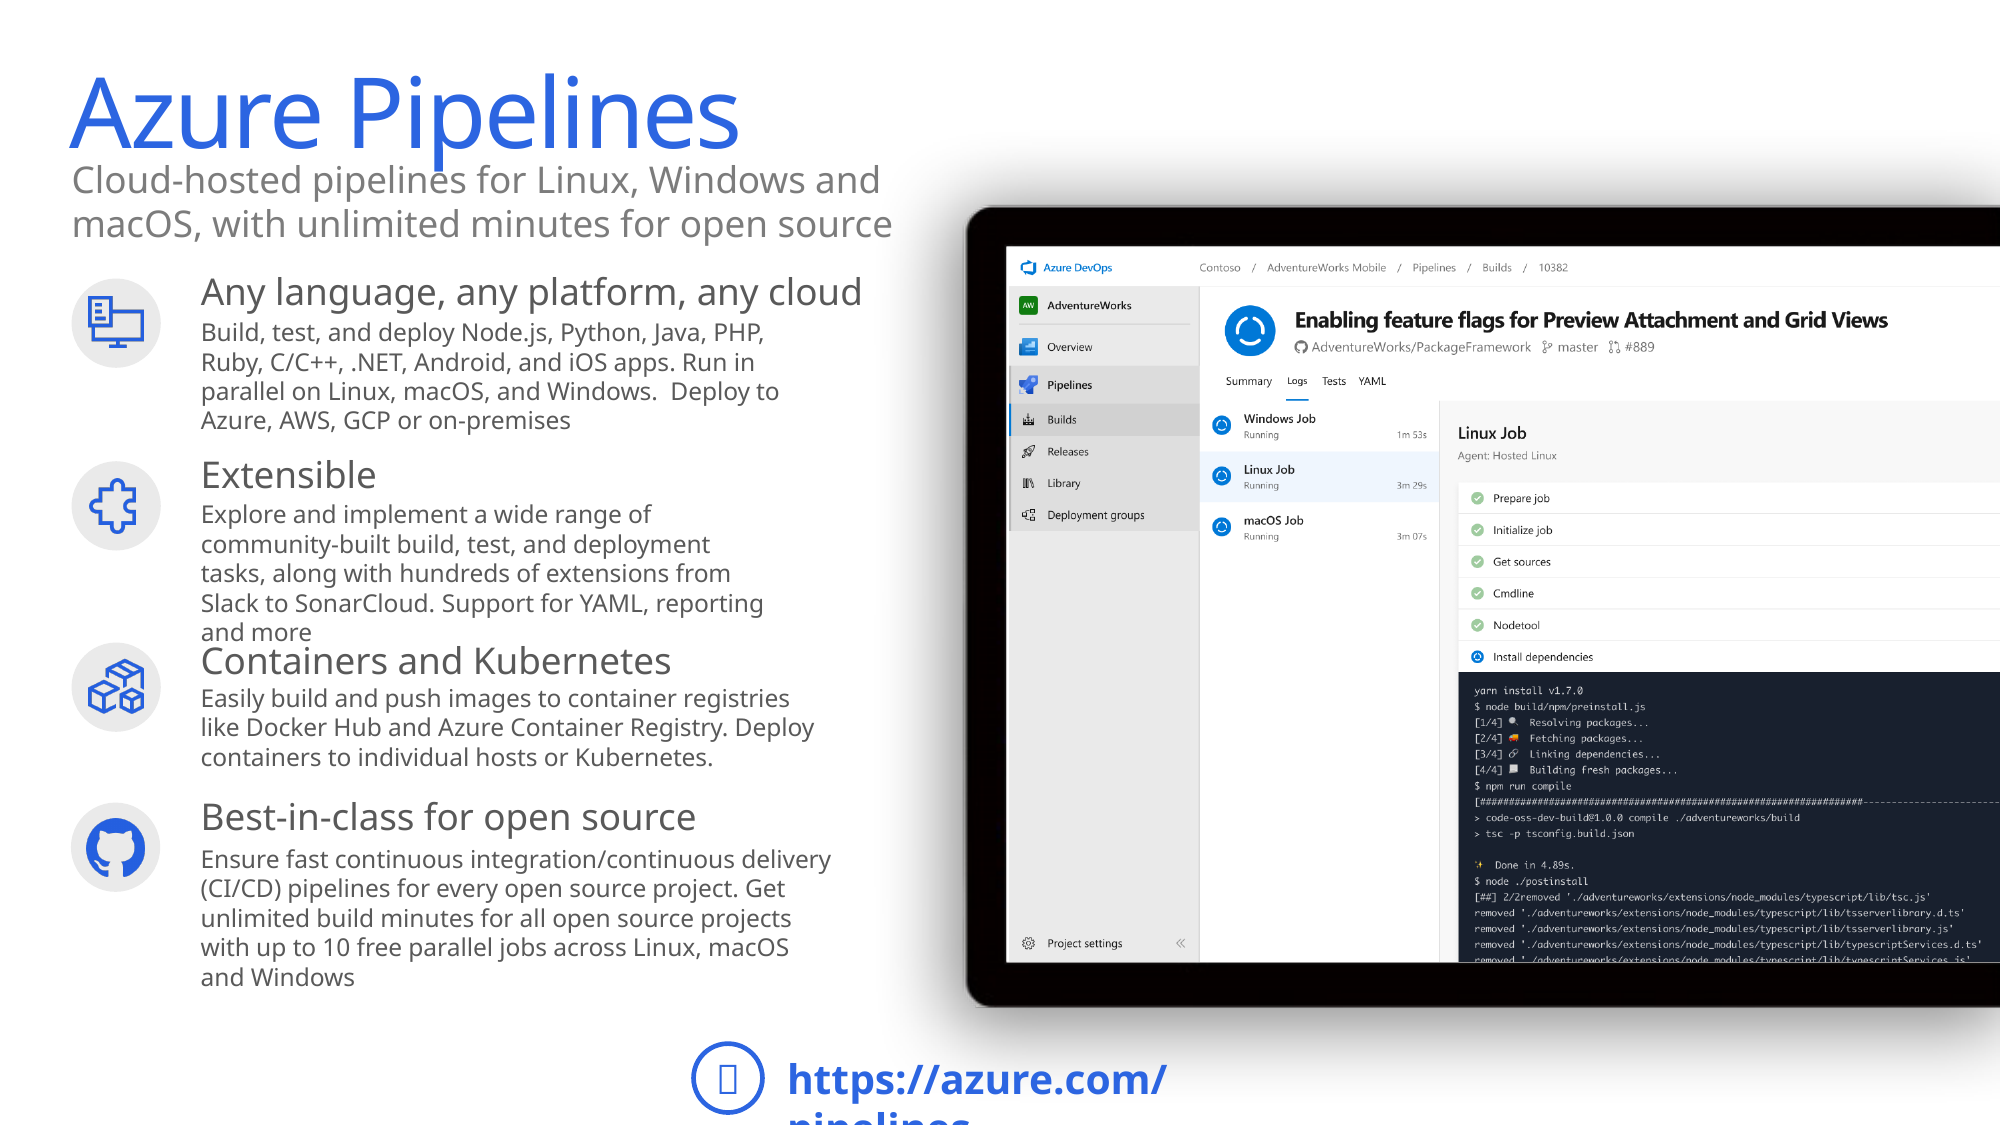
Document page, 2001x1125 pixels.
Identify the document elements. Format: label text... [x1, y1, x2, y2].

text_box [70, 289, 162, 369]
text_box Any language, any platform, any cloud [171, 253, 798, 293]
text_box Easily build and push images to container registries like Docker Hub and Azure Container Registry. Deploy containers to individual hosts or Kubernetes. [171, 659, 798, 795]
text_box Build, test, and deploy Node.js, Python, Java, PHP, Ruby, C/C++, .NET, Android, and iOS apps. Run in parallel on Linux, macOS, and Windows. Deploy to Azure, AWS, GCP or on-premises [171, 293, 798, 459]
text_box Best-in-class for open source [171, 795, 760, 820]
text_box Extensible [171, 437, 760, 475]
picture [89, 478, 136, 534]
text_box [70, 460, 162, 552]
text_box [70, 641, 162, 733]
text_box Explore and implement a wide range of community-built build, test, and deployment tasks, along with hundreds of extensions from Slack to SonarCloud. Support for YAML, reporting and more [171, 475, 798, 659]
picture [86, 818, 145, 877]
title Azure Pipelines [69, 36, 1930, 158]
picture [88, 295, 144, 349]
picture [88, 658, 144, 714]
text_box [693, 1043, 1307, 1113]
list Cloud-hosted pipelines for Linux, Windows and macOS, with unlimited minutes for open source [71, 158, 798, 289]
text_box [70, 801, 161, 893]
text_box Containers and Kubernetes [171, 622, 760, 659]
picture [798, 109, 2000, 1107]
text_box Ensure fast continuous integration/continuous delivery (CI/CD) pipelines for every open source project. Get unlimited build minutes for all open source projects with up to 10 free parallel jobs across Linux, macOS and Windows [171, 820, 798, 1015]
